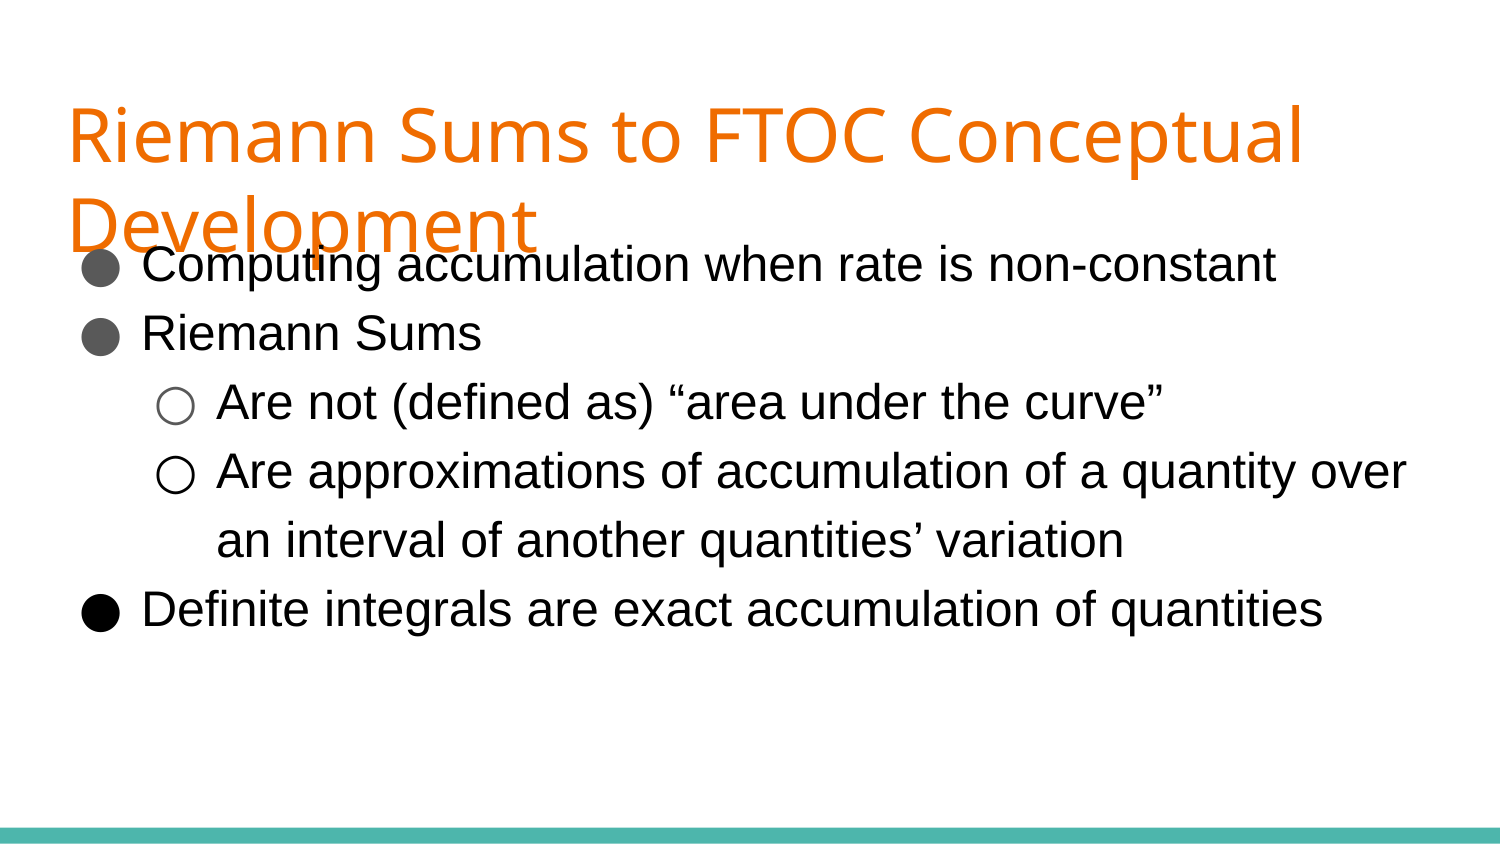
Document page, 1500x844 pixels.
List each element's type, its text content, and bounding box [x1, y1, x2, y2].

list Computing accumulation when rate is non-constant Riemann Sums Are not (defined as) “area under the curve” Are approximations of accumulation of a quantity over an interval of another quantities’ variation Definite integrals are exact accumulation of quantities [51, 207, 1449, 750]
title Riemann Sums to FTOC Conceptual Development [51, 72, 1449, 189]
